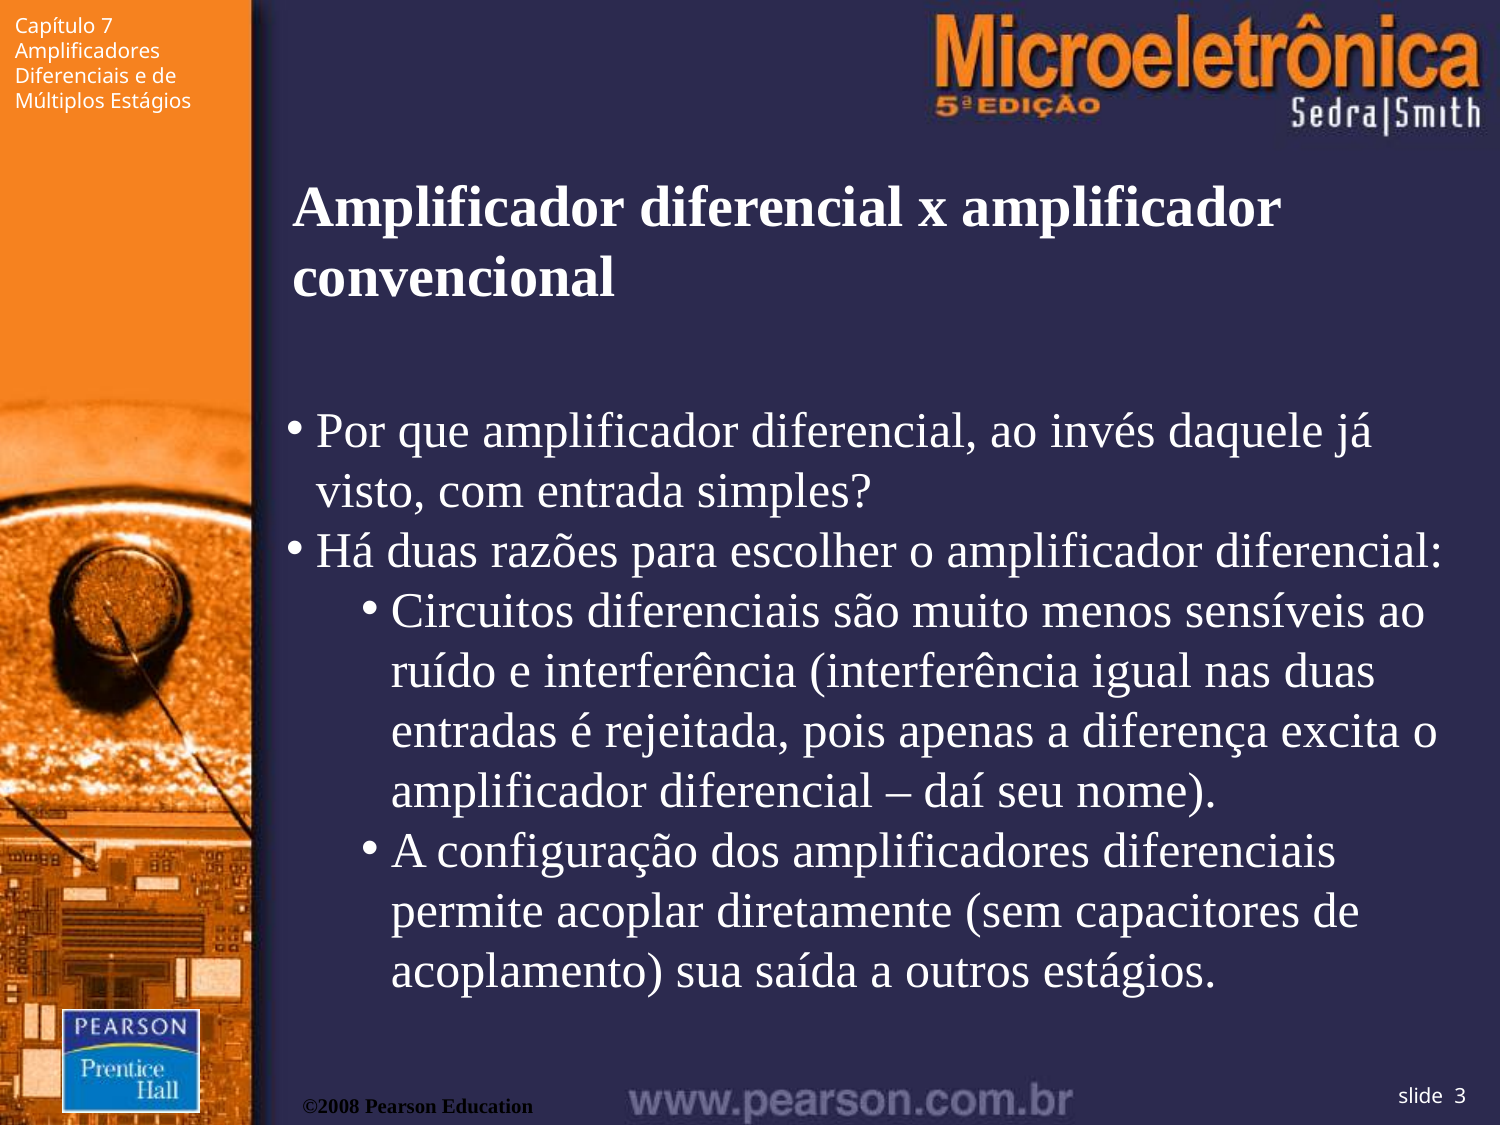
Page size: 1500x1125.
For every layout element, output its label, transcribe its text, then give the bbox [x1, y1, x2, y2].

text_box Amplificador diferencial x amplificador convencional [277, 160, 1459, 316]
picture [0, 0, 1500, 1125]
text_box Por que amplificador diferencial, ao invés daquele já visto, com entrada simples? Há duas razões para escolher o amplificador diferencial: Circuitos diferenciais são muito menos sensíveis ao ruído e interferência (interferência igual nas duas entradas é rejeitada, pois apenas a diferença excita o amplificador diferencial – daí seu nome). A configuração dos amplificadores diferenciais permite acoplar diretamente (sem capacitores de acoplamento) sua saída a outros estágios. [271, 390, 1500, 1006]
